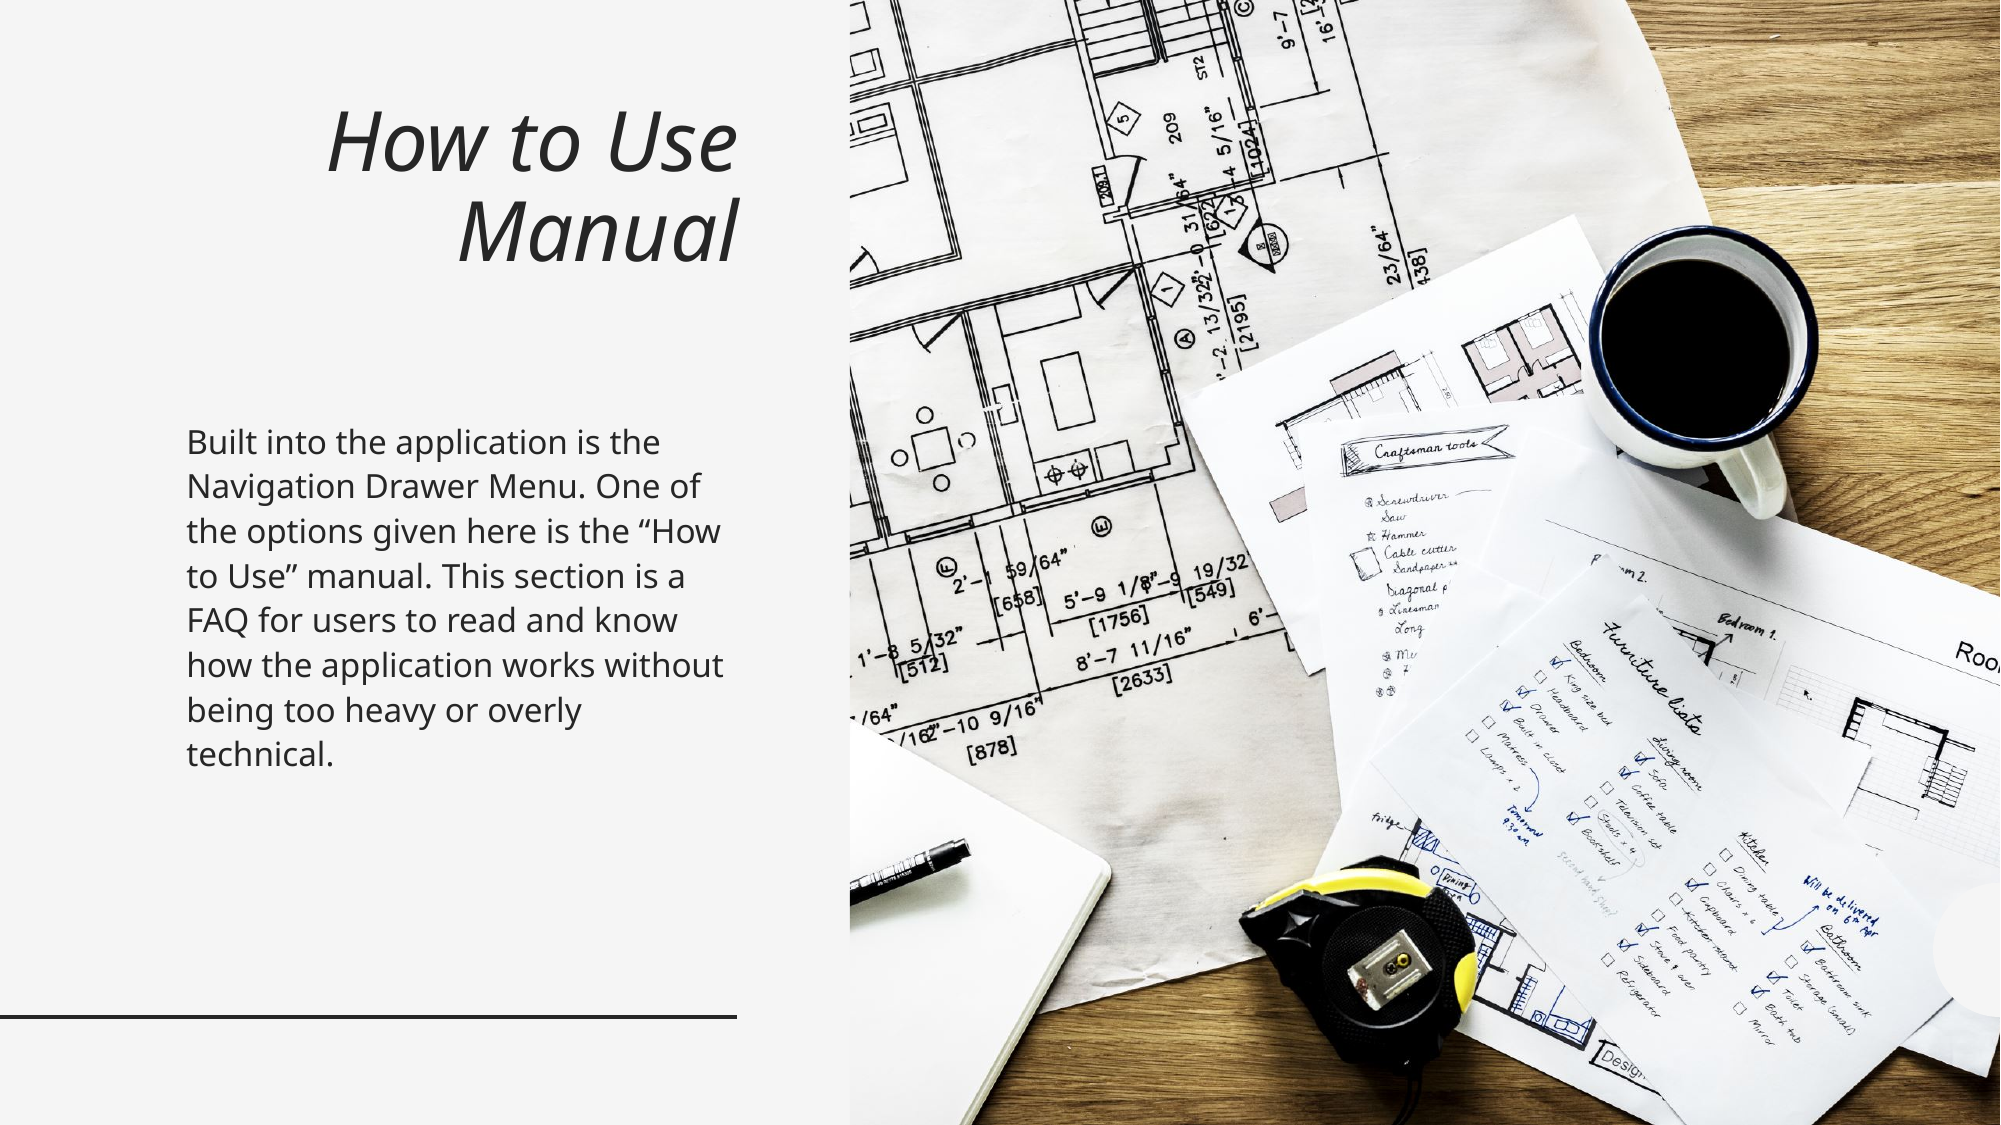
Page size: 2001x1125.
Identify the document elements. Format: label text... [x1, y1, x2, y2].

text_box Built into the application is the Navigation Drawer Menu. One of the options given here is the “How to Use” manual. This section is a FAQ for users to read and know how the application works without being too heavy or overly technical. [124, 408, 754, 955]
title How to Use Manual [125, 91, 754, 381]
picture [849, 0, 2000, 1125]
